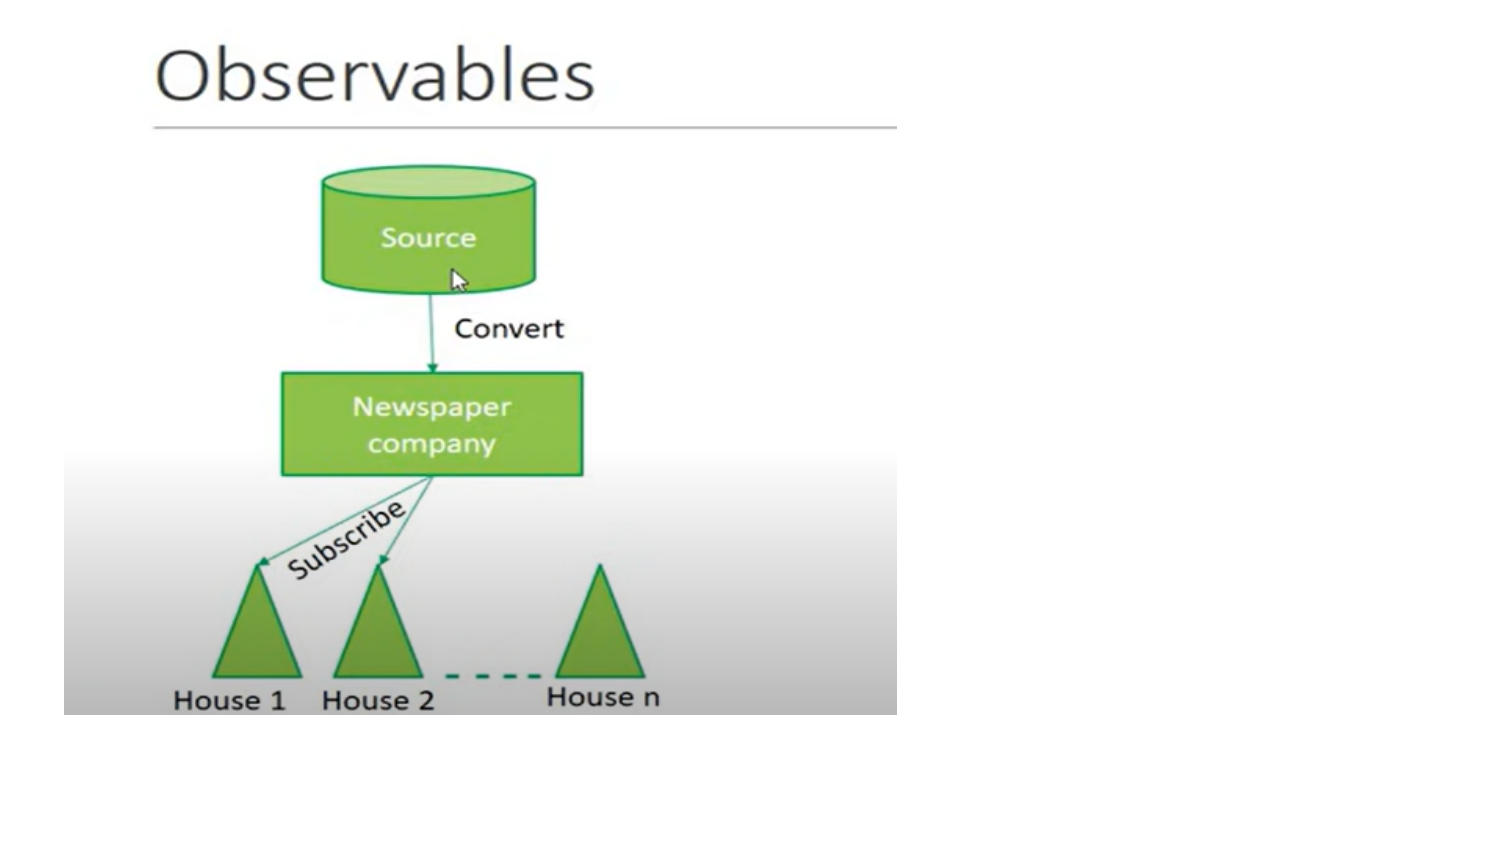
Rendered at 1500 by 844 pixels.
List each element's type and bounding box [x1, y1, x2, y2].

picture [64, 14, 897, 715]
